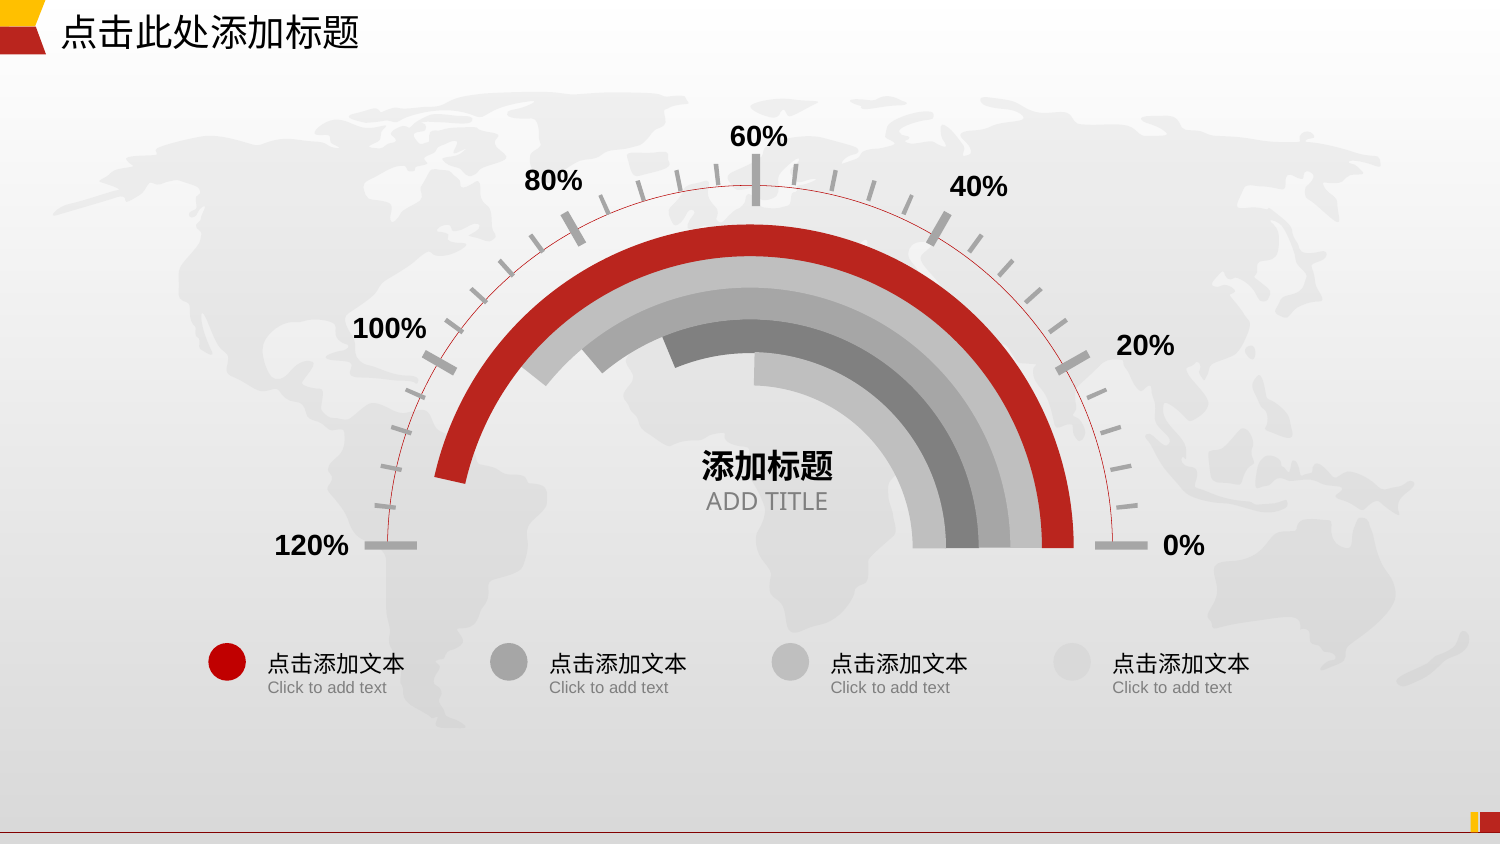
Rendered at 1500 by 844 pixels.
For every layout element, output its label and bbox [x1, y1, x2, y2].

text_box [208, 109, 1267, 844]
